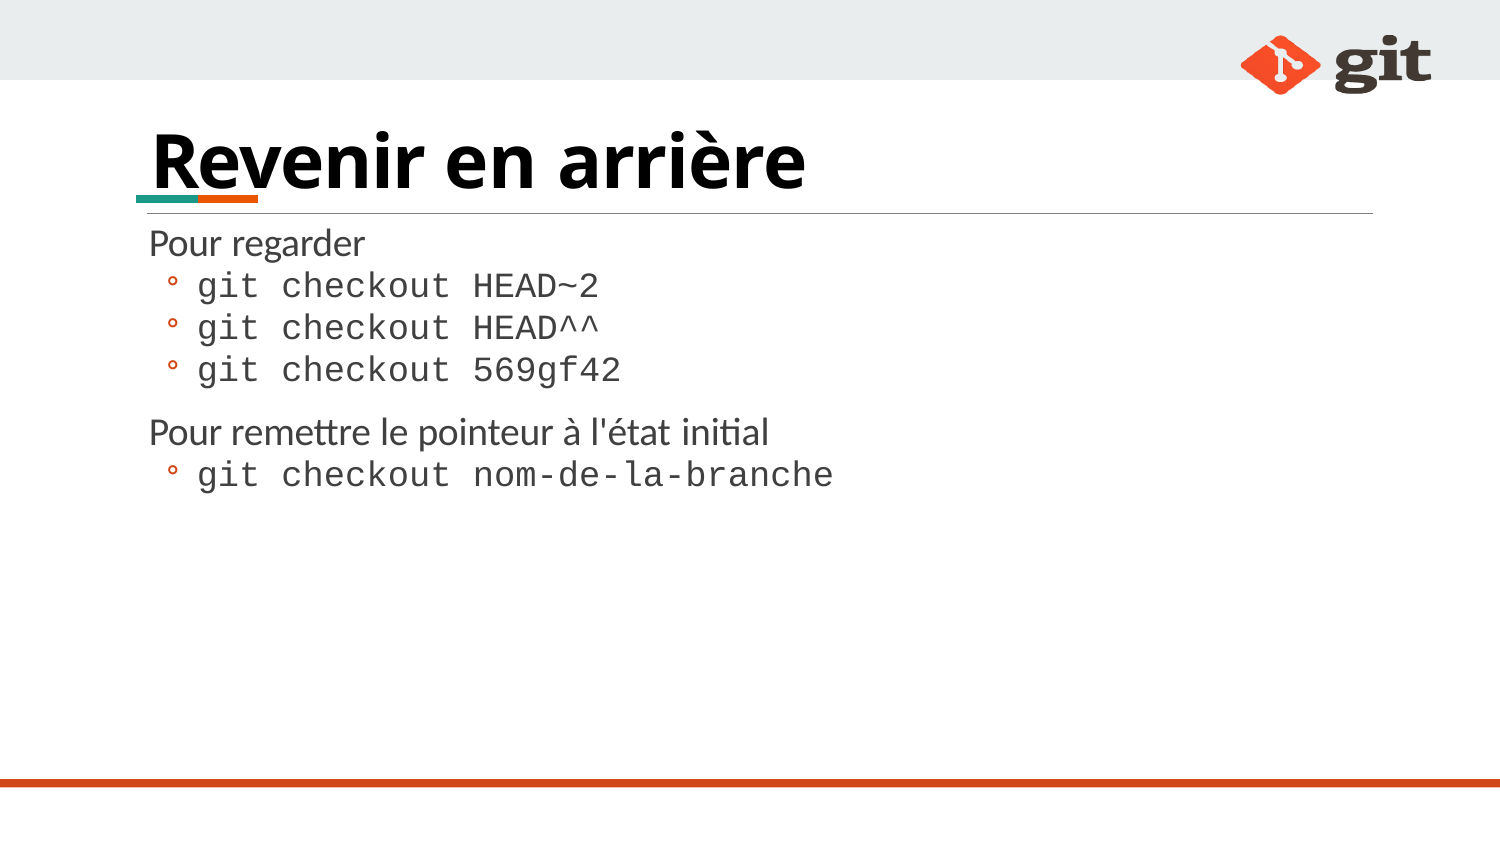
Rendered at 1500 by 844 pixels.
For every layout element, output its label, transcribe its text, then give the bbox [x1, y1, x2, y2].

title Revenir en arrière [147, 111, 854, 217]
text_box [0, 779, 1500, 788]
text_box [1240, 35, 1432, 96]
text_box Pour regarder git checkout HEAD~2 git checkout HEAD^^ git checkout 569gf42 Pour remettre le pointeur à l'état initial git checkout nom-de-la-branche [146, 217, 1325, 494]
